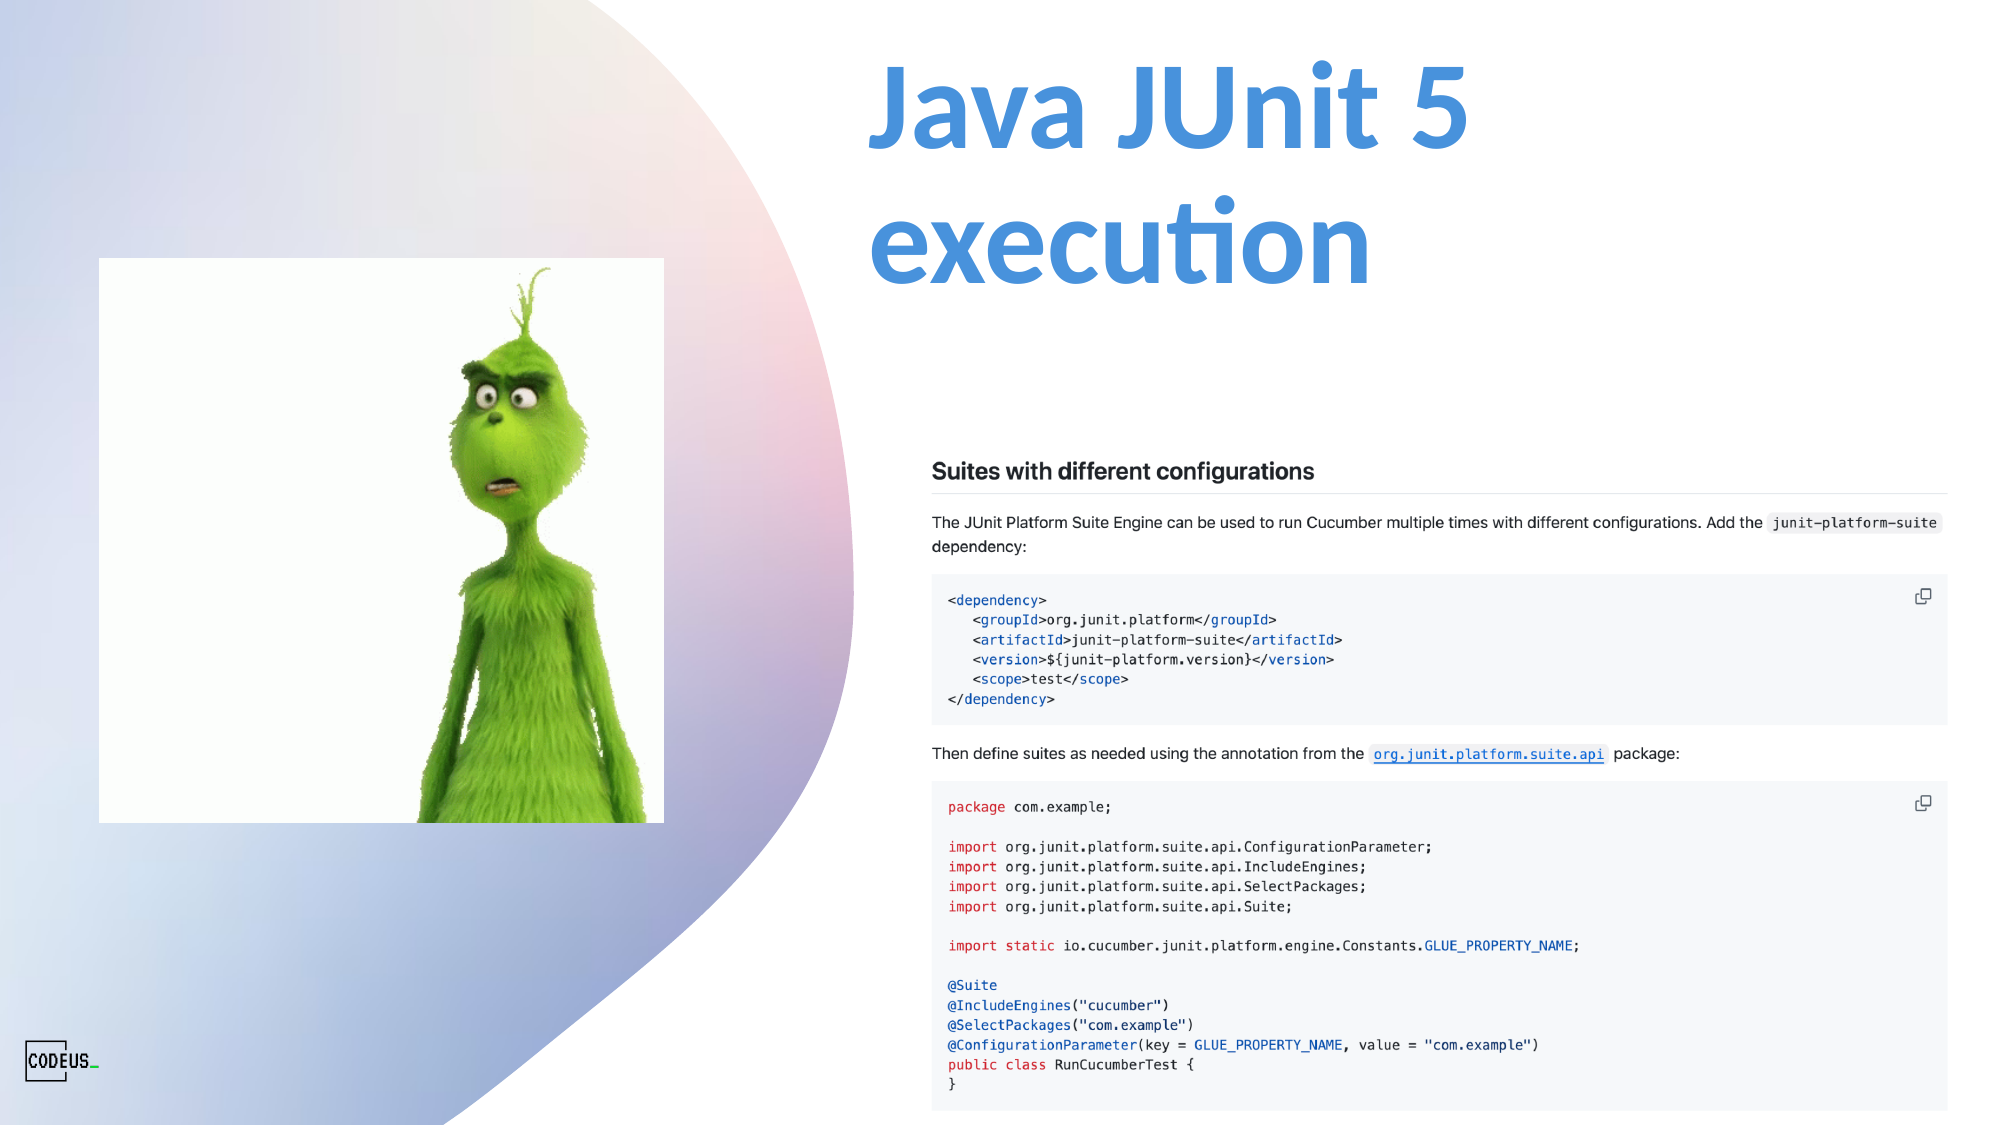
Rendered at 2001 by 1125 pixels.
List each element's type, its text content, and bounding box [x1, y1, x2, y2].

picture [903, 448, 2000, 1125]
picture [0, 0, 854, 1125]
title Java JUnit 5 execution [859, 20, 1871, 318]
